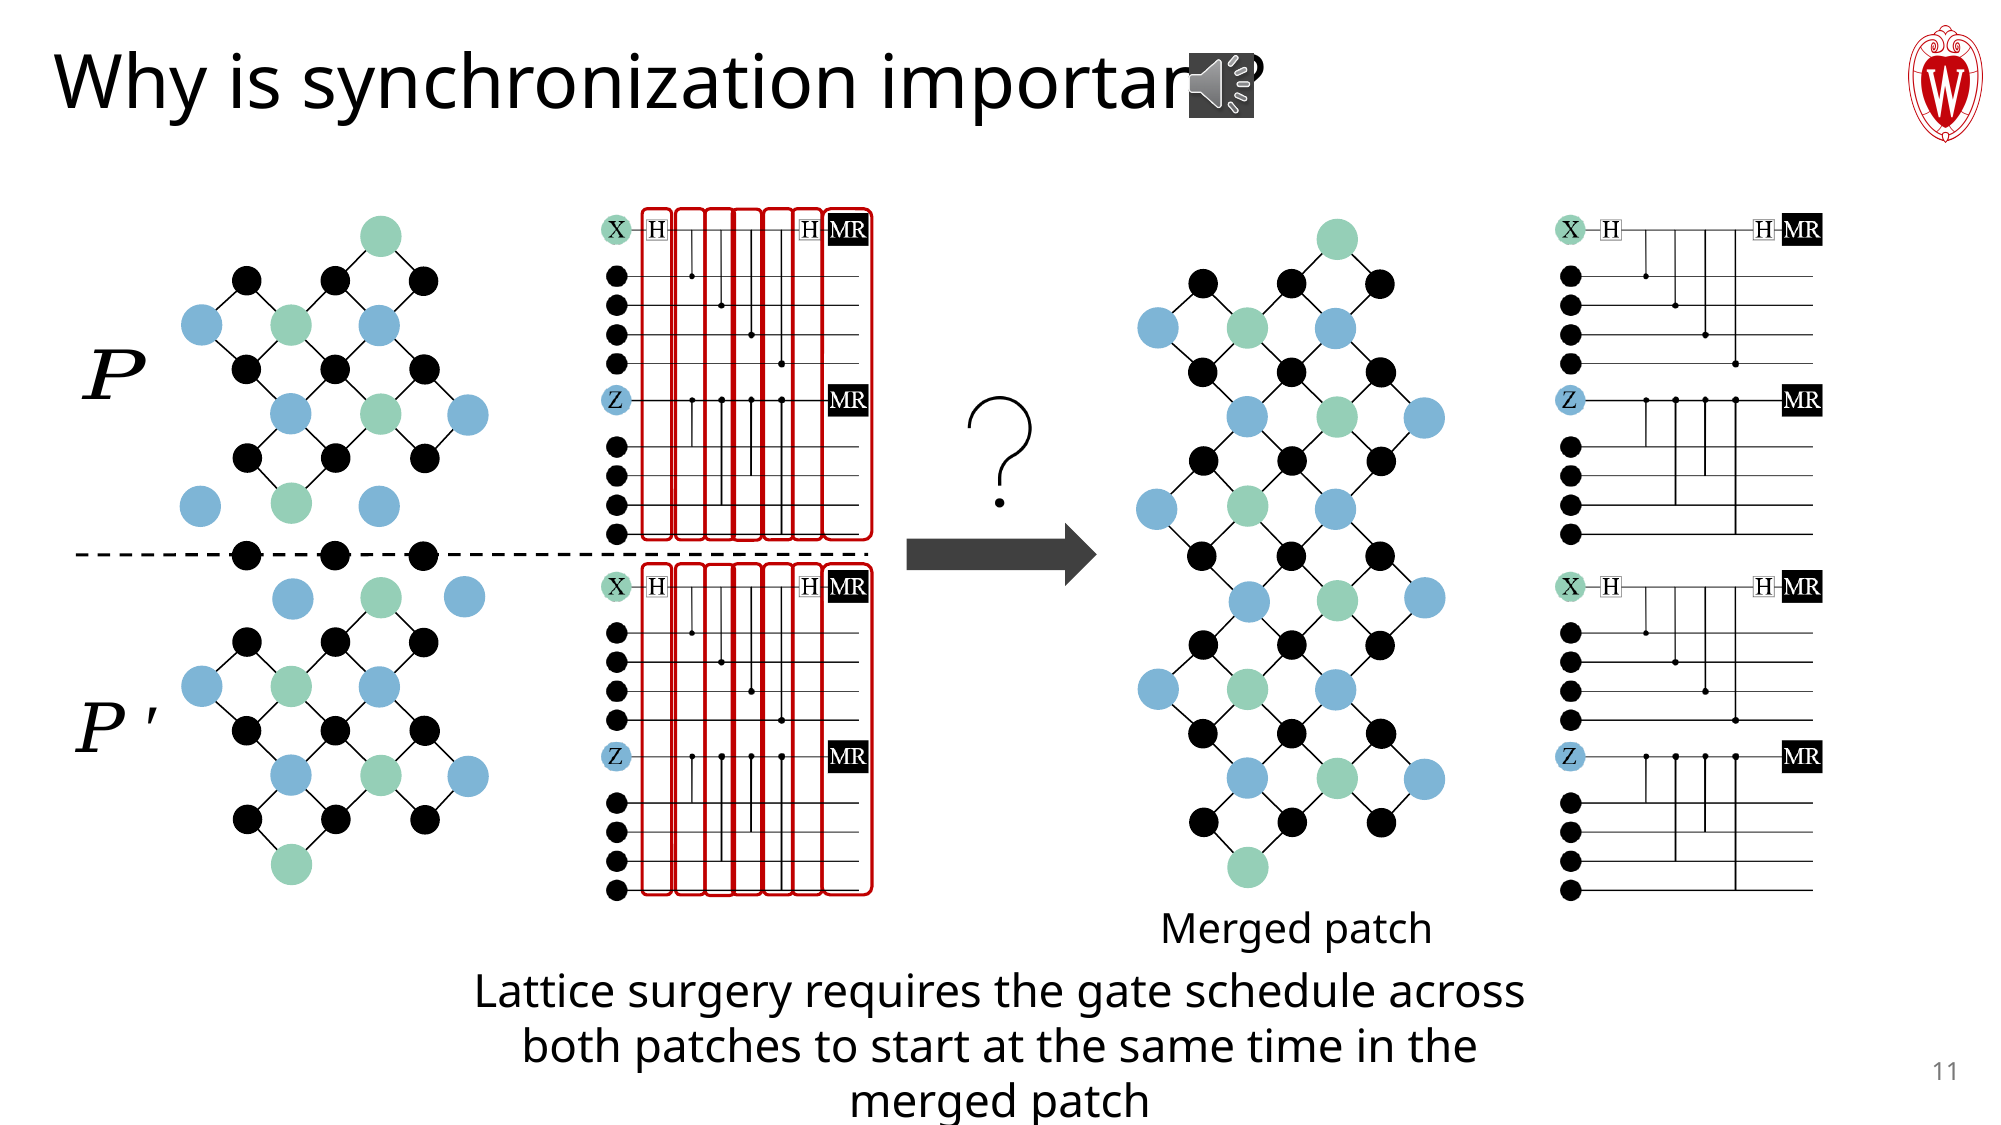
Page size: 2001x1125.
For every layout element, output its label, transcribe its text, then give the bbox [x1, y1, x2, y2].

text_box [904, 529, 1099, 590]
text_box [232, 540, 261, 553]
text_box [353, 748, 403, 798]
title Why is synchronization important? [38, 36, 1764, 133]
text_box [353, 479, 401, 529]
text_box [263, 659, 313, 709]
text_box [1131, 212, 1447, 890]
picture [600, 569, 869, 903]
picture [924, 377, 1076, 529]
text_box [439, 570, 486, 619]
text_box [263, 298, 313, 347]
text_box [353, 660, 401, 709]
text_box [822, 207, 874, 540]
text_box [264, 837, 313, 887]
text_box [198, 235, 471, 508]
text_box [762, 562, 793, 569]
text_box [791, 207, 823, 212]
text_box [320, 556, 350, 571]
text_box [821, 562, 874, 895]
text_box [673, 562, 705, 569]
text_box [174, 479, 222, 529]
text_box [265, 748, 313, 797]
picture [1555, 569, 1823, 903]
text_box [353, 571, 403, 620]
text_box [353, 209, 403, 259]
text_box [408, 541, 438, 553]
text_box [267, 572, 315, 621]
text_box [176, 659, 224, 709]
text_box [442, 388, 490, 437]
text_box [408, 556, 438, 571]
text_box [790, 562, 823, 569]
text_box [353, 387, 402, 436]
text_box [176, 298, 223, 347]
picture [600, 212, 869, 546]
text_box Lattice surgery requires the gate schedule across both patches to start at the same time in the merged patch [430, 953, 1570, 1125]
slide_number 11 [1904, 1042, 1976, 1103]
text_box [703, 562, 732, 569]
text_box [198, 596, 471, 869]
text_box Merged patch [1145, 894, 1449, 953]
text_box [265, 387, 312, 436]
text_box [762, 207, 793, 212]
text_box [731, 207, 762, 212]
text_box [442, 749, 490, 799]
text_box [640, 562, 674, 569]
picture [1908, 25, 1983, 143]
text_box [640, 207, 673, 212]
text_box [231, 556, 262, 571]
text_box [674, 207, 705, 212]
text_box [730, 562, 763, 569]
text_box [263, 476, 313, 526]
picture [1187, 51, 1256, 120]
text_box [703, 207, 733, 212]
picture [1554, 212, 1823, 546]
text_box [353, 298, 401, 348]
text_box [320, 540, 350, 553]
